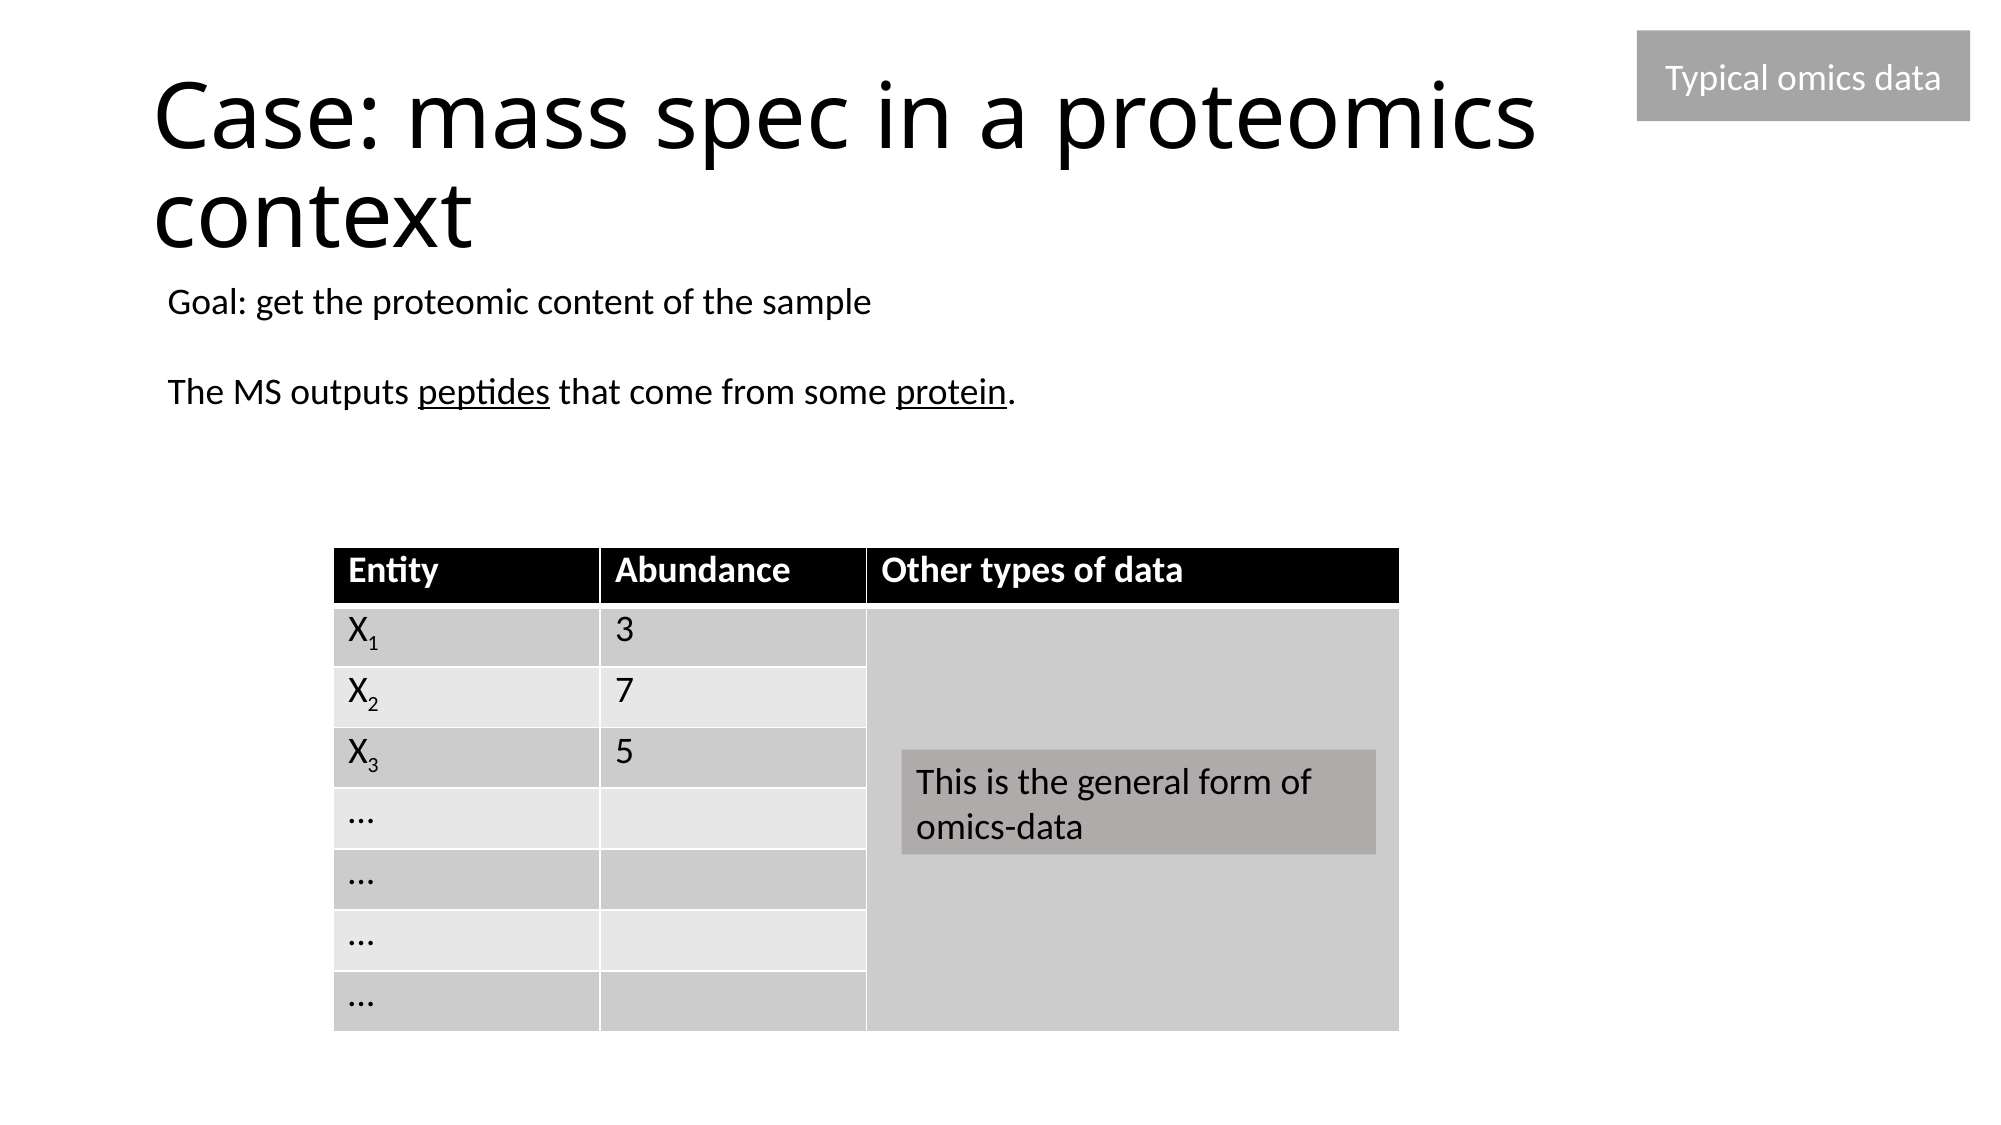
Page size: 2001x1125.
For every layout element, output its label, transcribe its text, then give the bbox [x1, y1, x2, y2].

table_cell … [334, 911, 599, 970]
table_cell 7 [601, 668, 866, 727]
table_cell X2 [334, 668, 599, 727]
text_box This is the general form of omics-data [901, 749, 1376, 855]
table_cell … [334, 789, 599, 848]
table_cell … [334, 972, 599, 1031]
table_cell 5 [601, 728, 866, 787]
table_cell X3 [334, 728, 599, 787]
table_header Entity [334, 548, 599, 603]
text_box Typical omics data [1636, 29, 1971, 122]
table_cell [601, 911, 866, 970]
table_cell 3 [601, 609, 866, 666]
table_cell [601, 789, 866, 848]
table_cell [601, 972, 866, 1031]
text_box Goal: get the proteomic content of the sample The MS outputs peptides that come from some protein. [152, 269, 1753, 419]
table_cell [867, 609, 1399, 1031]
table_cell [601, 850, 866, 909]
table_cell X1 [334, 609, 599, 666]
table_header Abundance [601, 548, 866, 603]
table_header Other types of data [867, 548, 1399, 603]
title Case: mass spec in a proteomics context [137, 59, 1863, 278]
table_cell … [334, 850, 599, 909]
